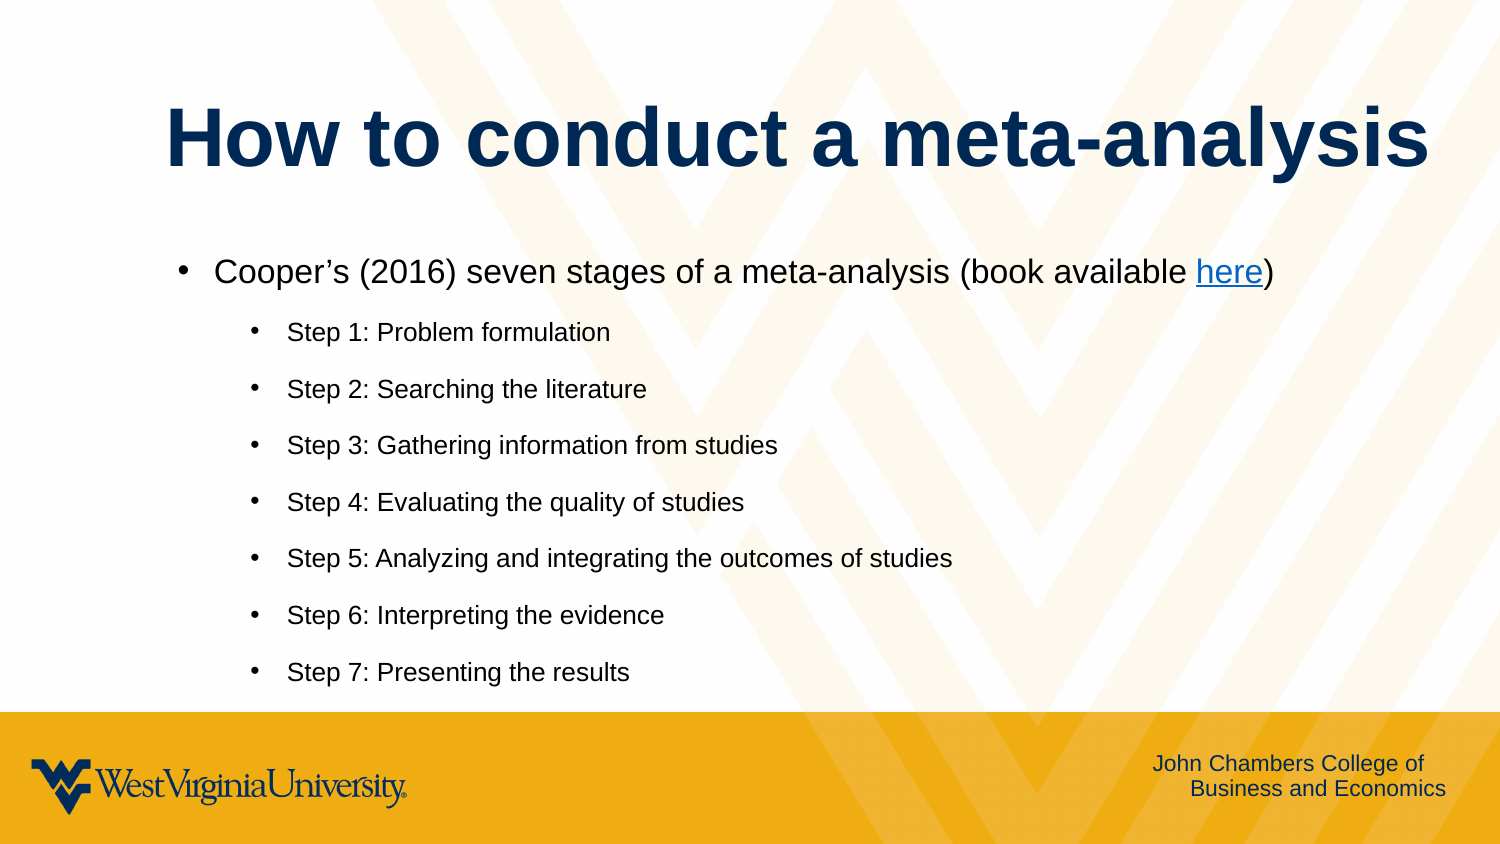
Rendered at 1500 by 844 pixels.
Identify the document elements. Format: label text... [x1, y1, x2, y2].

text_box Cooper’s (2016) seven stages of a meta-analysis (book available here) Step 1: Problem formulation Step 2: Searching the literature Step 3: Gathering information from studies Step 4: Evaluating the quality of studies Step 5: Analyzing and integrating the outcomes of studies Step 6: Interpreting the evidence Step 7: Presenting the results [162, 221, 1438, 697]
text_box John Chambers College of Business and Economics [1137, 709, 1500, 844]
picture [0, 0, 1500, 844]
text_box How to conduct a meta-analysis [149, 68, 1500, 210]
